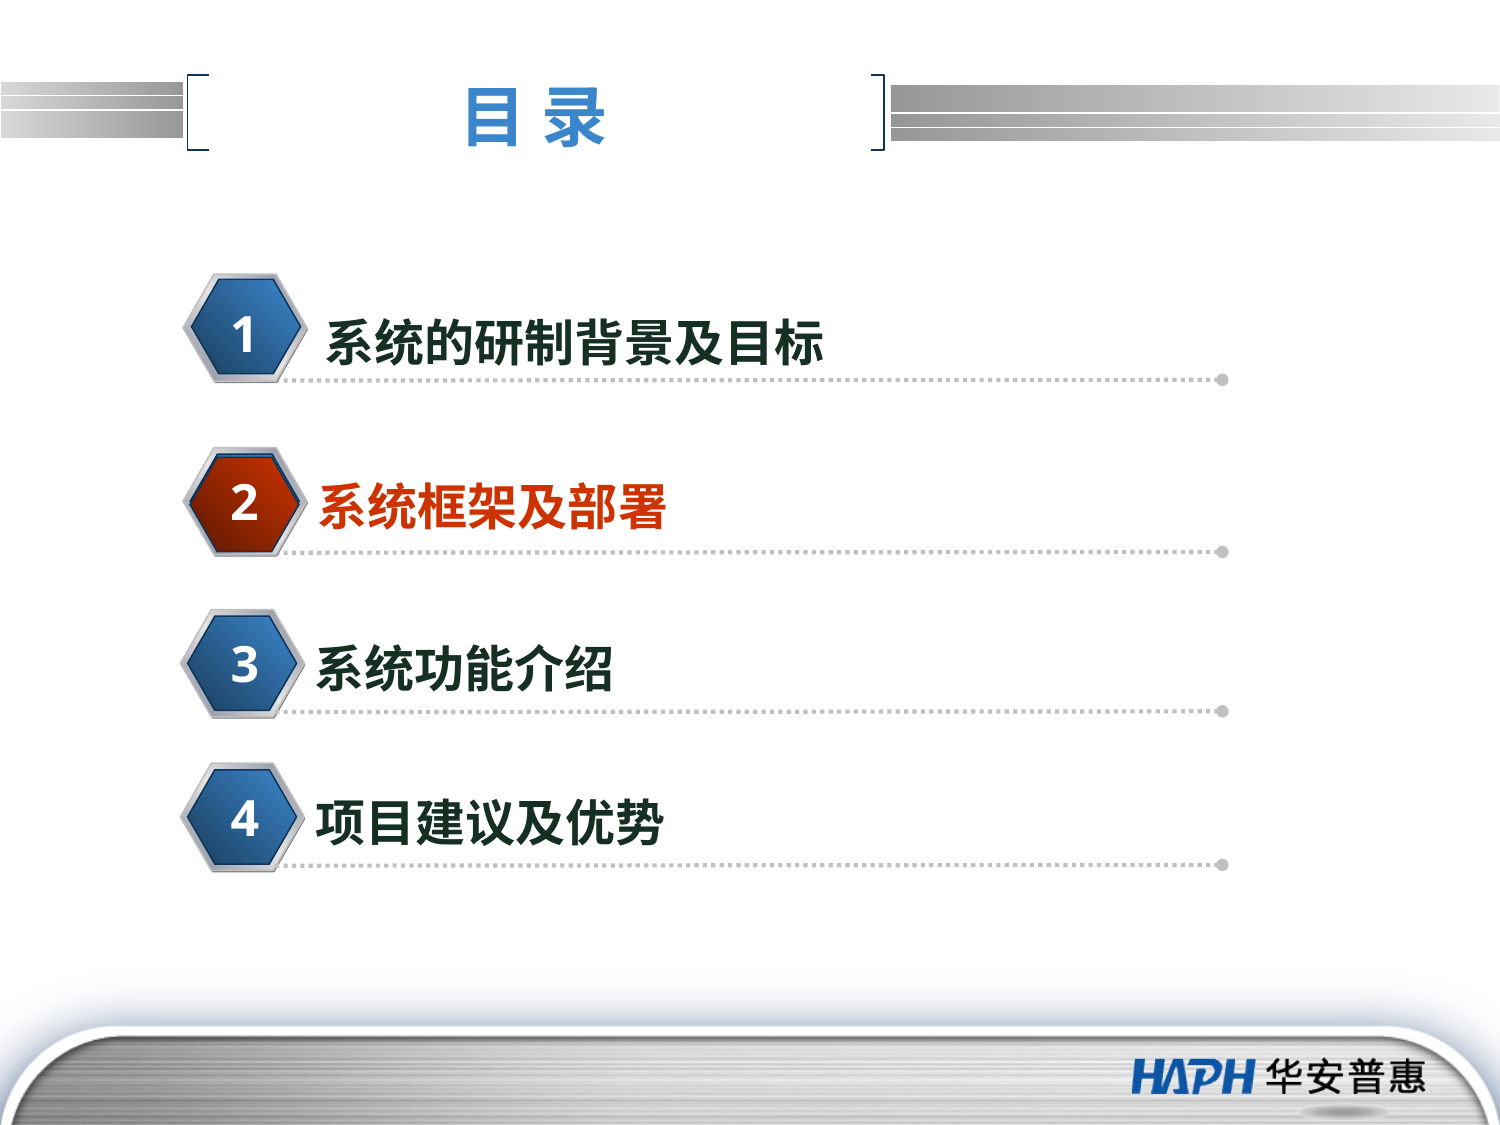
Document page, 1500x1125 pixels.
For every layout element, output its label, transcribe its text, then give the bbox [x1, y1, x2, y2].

text_box 系统框架及部署 [312, 468, 683, 544]
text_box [180, 762, 306, 873]
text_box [182, 447, 309, 557]
text_box [1214, 705, 1229, 718]
text_box 项目建议及优势 [311, 783, 681, 859]
text_box [1214, 373, 1229, 386]
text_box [182, 273, 309, 384]
text_box 系统的研制背景及目标 [312, 304, 840, 380]
picture [0, 0, 1500, 1125]
title 目 录 [196, 75, 872, 155]
text_box [1214, 545, 1229, 559]
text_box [180, 609, 306, 719]
text_box [1214, 858, 1229, 872]
text_box 系统功能介绍 [311, 630, 630, 706]
